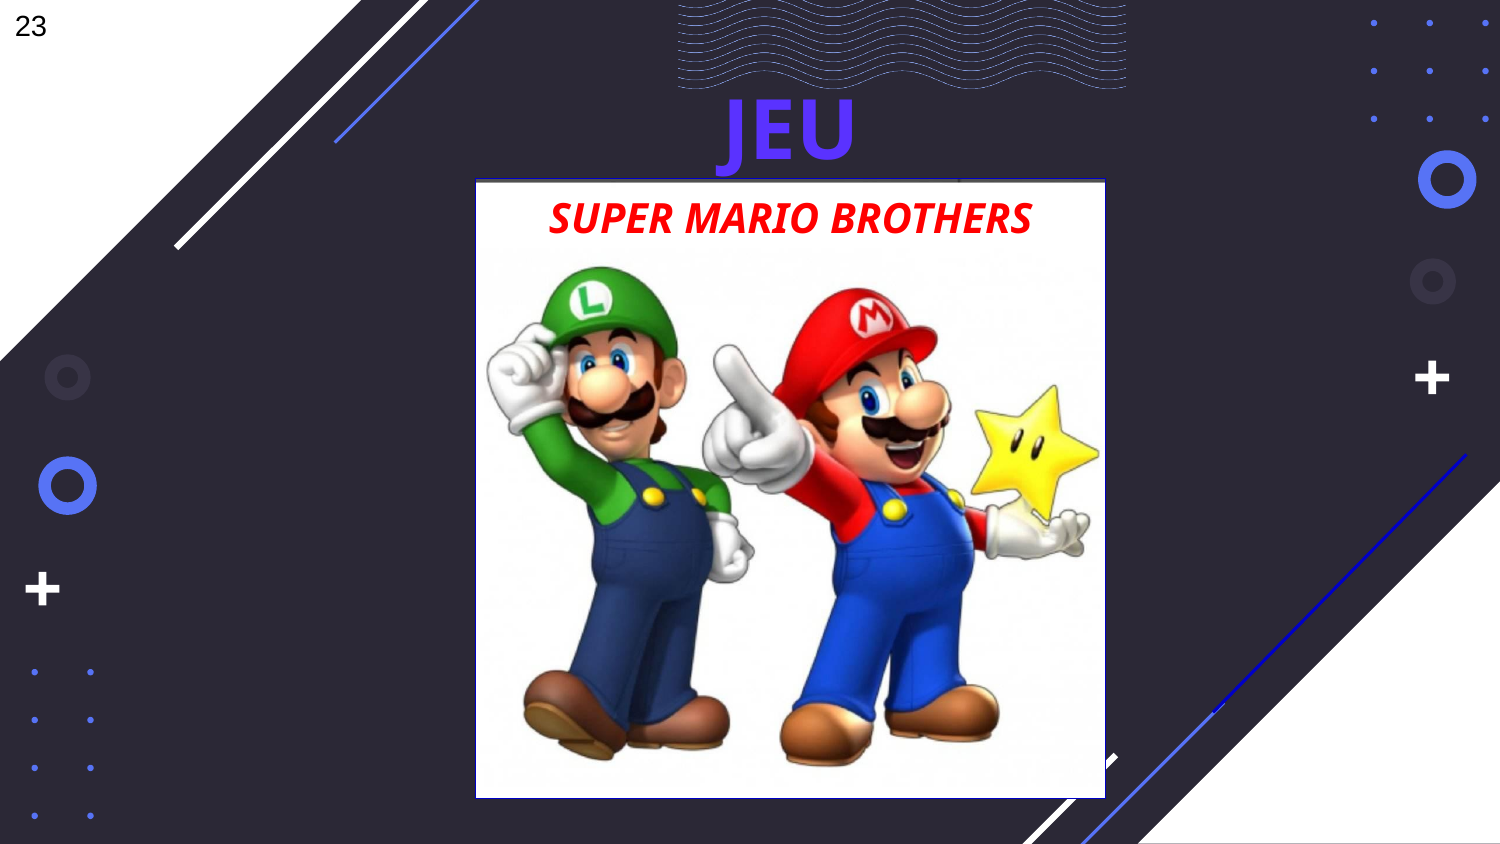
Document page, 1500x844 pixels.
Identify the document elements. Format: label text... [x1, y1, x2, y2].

text_box 23 [0, 0, 66, 50]
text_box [1212, 454, 1467, 713]
picture [678, 0, 1126, 63]
text_box SUPER MARIO BROTHERS [229, 154, 1353, 280]
picture [475, 178, 1107, 844]
text_box JEU [229, 63, 1353, 154]
